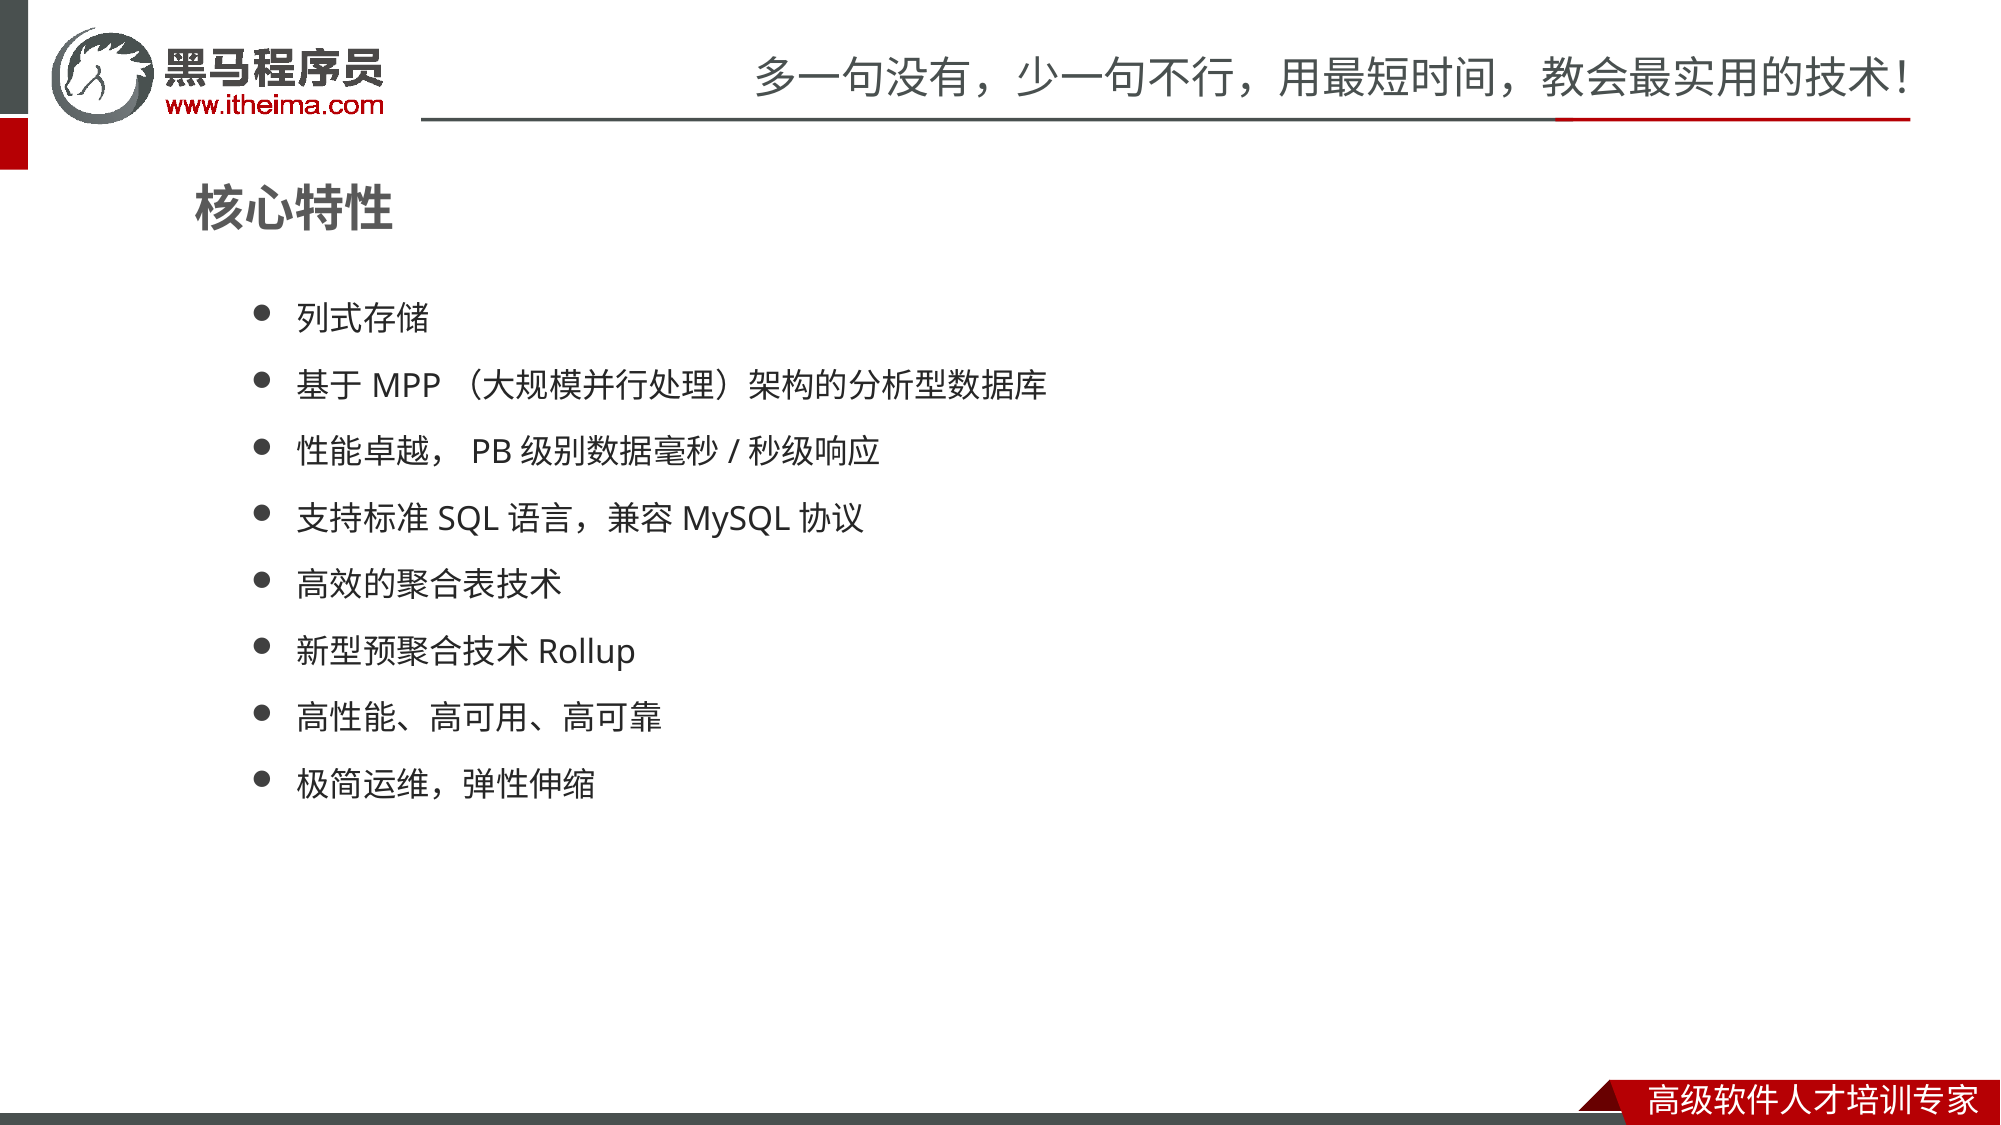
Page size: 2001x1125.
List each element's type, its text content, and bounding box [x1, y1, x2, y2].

picture [50, 26, 384, 125]
list 列式存储 基于MPP（大规模并行处理）架构的分析型数据库 性能卓越，PB级别数据毫秒/秒级响应 支持标准SQL语言，兼容MySQL协议 高效的聚合表技术 新型预聚合技术Rollup 高性能、高可用、高可靠 极简运维，弹性伸缩 [236, 270, 2000, 963]
title 核心特性 [180, 163, 1619, 249]
